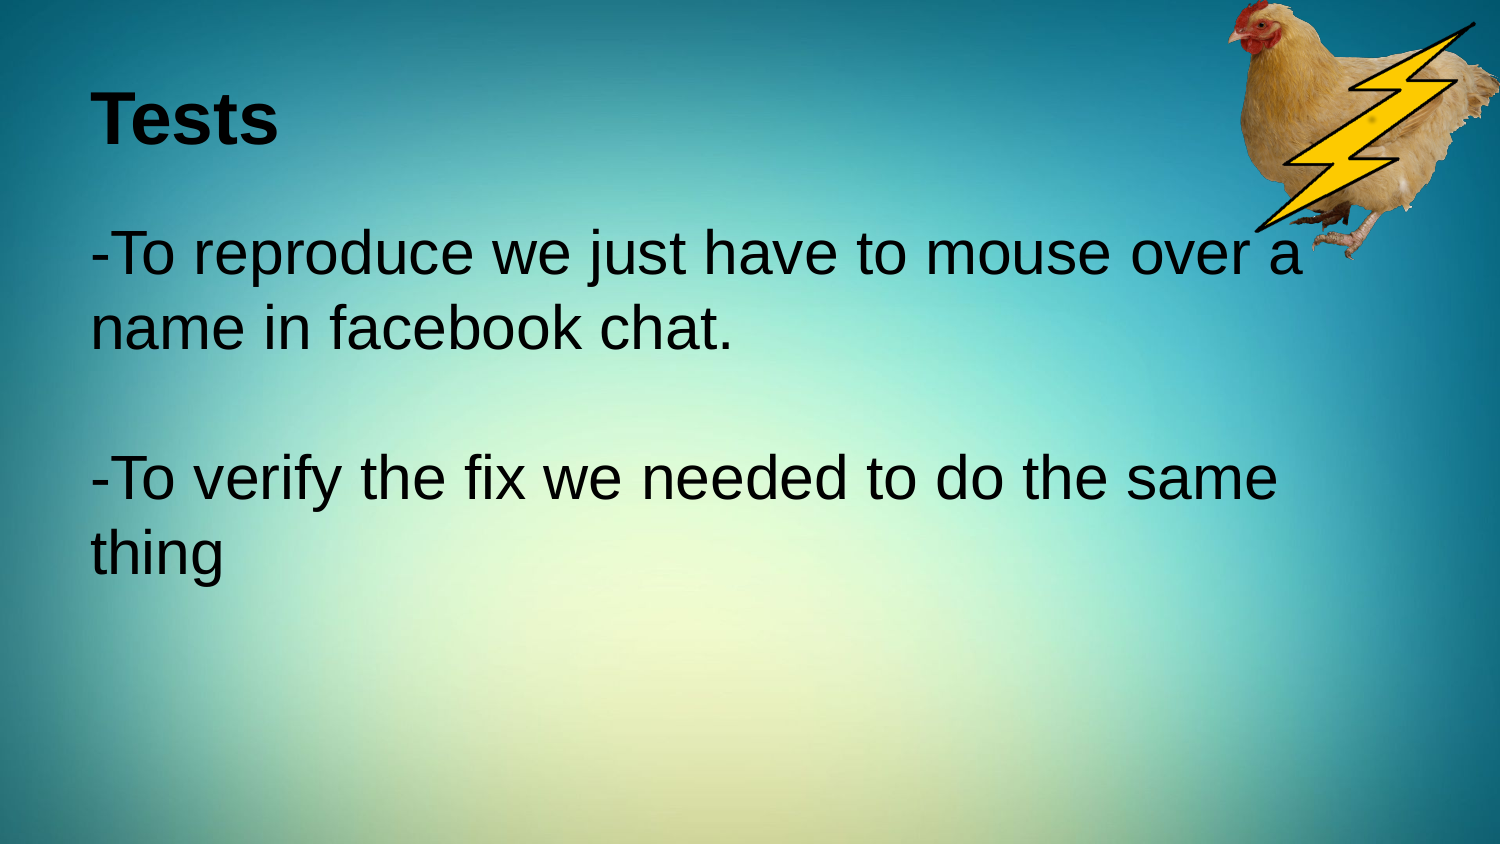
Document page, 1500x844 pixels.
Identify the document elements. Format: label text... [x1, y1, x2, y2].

list -To reproduce we just have to mouse over a name in facebook chat. -To verify the fix we needed to do the same thing [75, 196, 1425, 808]
title Tests [75, 33, 1222, 175]
picture [0, 0, 1500, 844]
